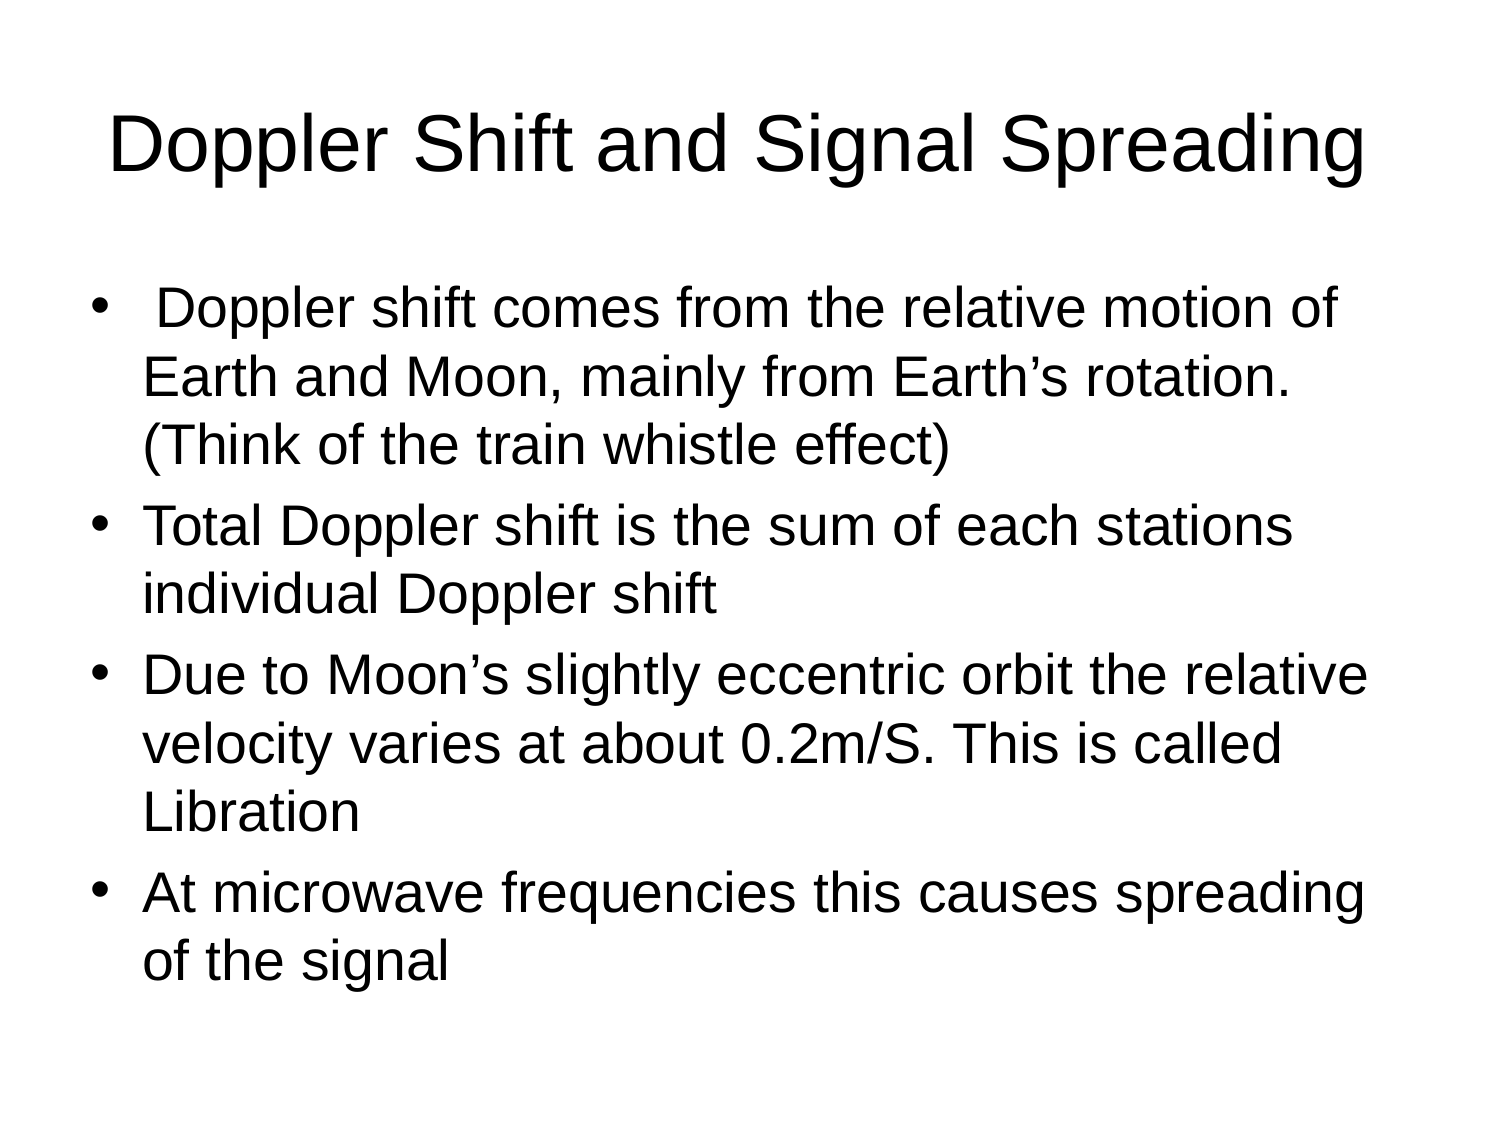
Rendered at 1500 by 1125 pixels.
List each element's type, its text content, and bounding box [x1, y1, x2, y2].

title Doppler Shift and Signal Spreading [75, 45, 1425, 233]
list Doppler shift comes from the relative motion of Earth and Moon, mainly from Earth’s rotation. (Think of the train whistle effect) Total Doppler shift is the sum of each stations individual Doppler shift Due to Moon’s slightly eccentric orbit the relative velocity varies at about 0.2m/S. This is called Libration At microwave frequencies this causes spreading of the signal [75, 262, 1425, 1005]
